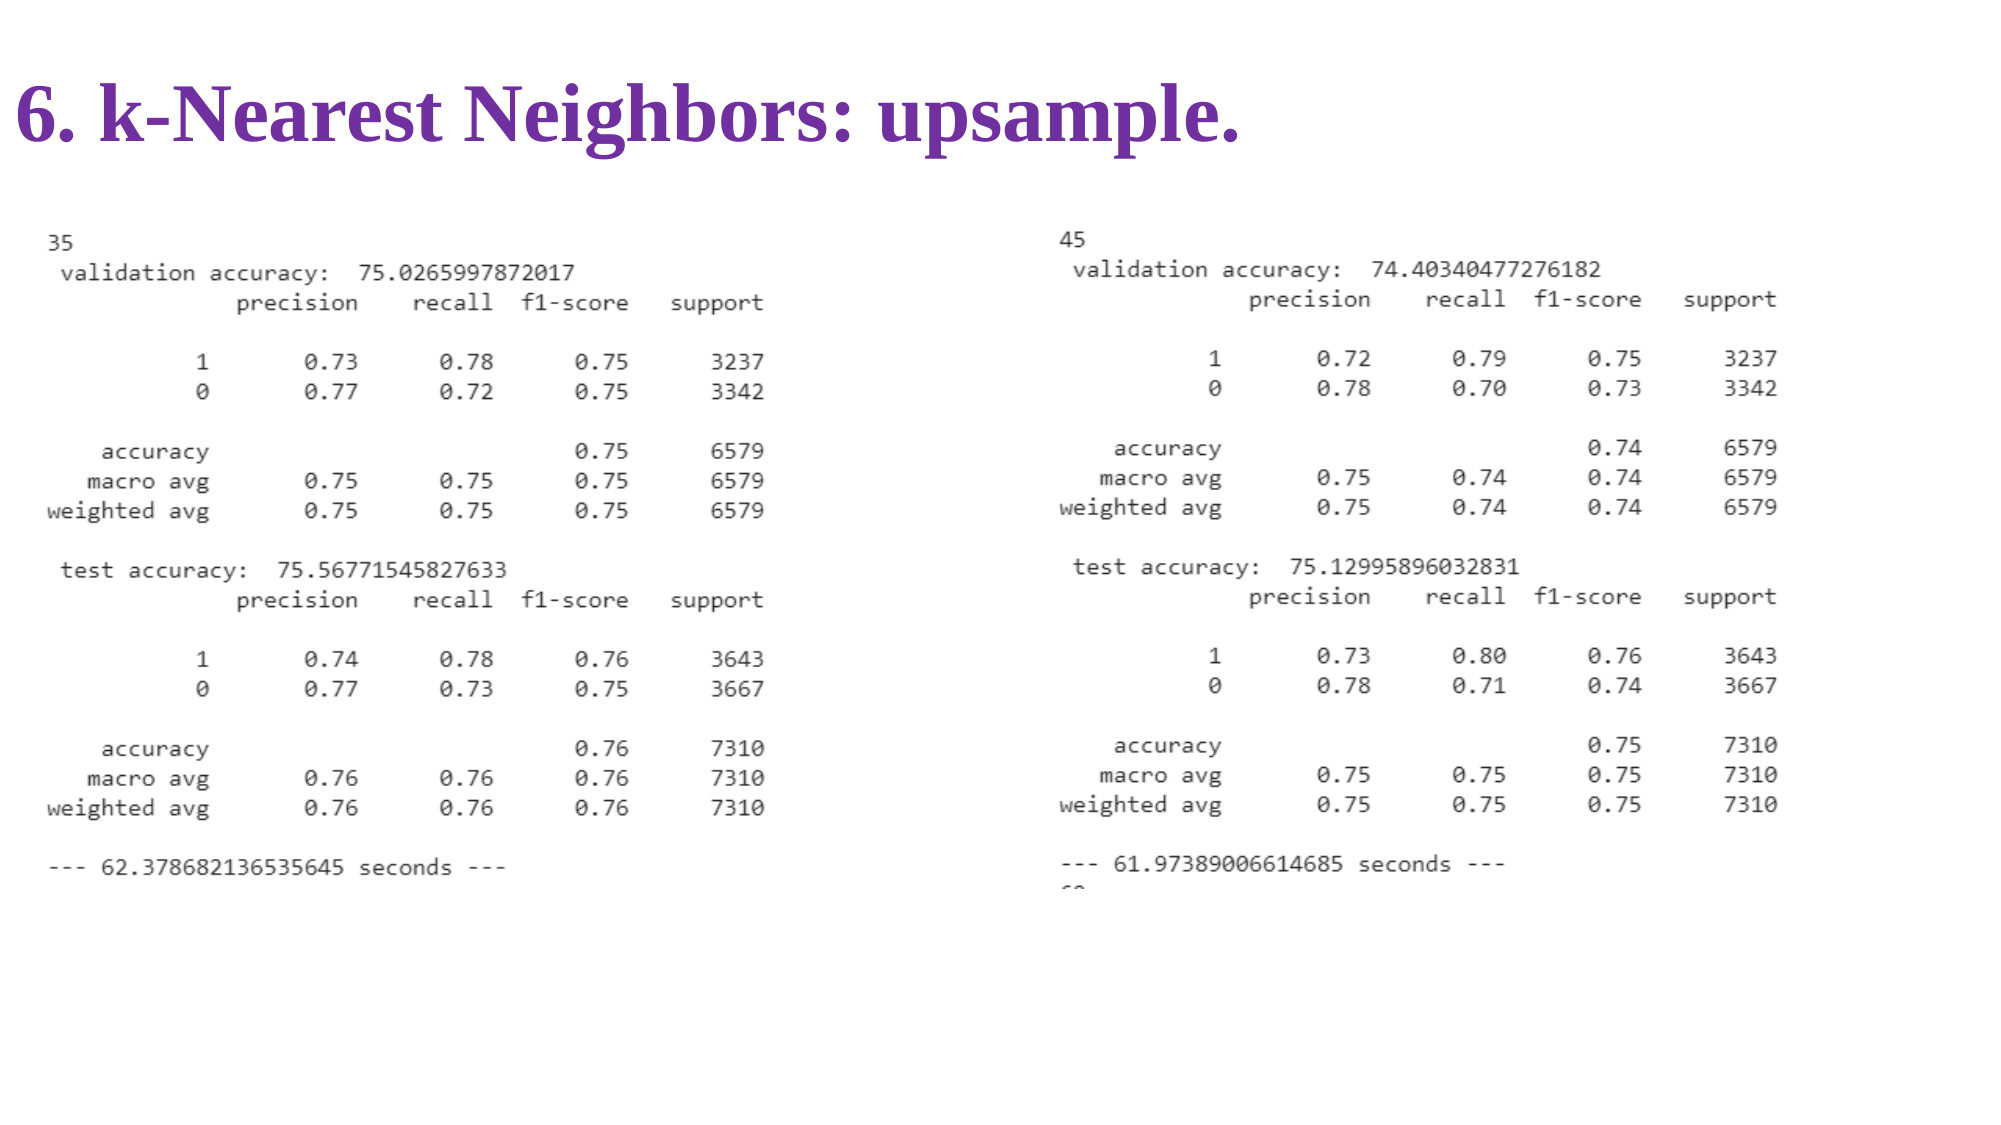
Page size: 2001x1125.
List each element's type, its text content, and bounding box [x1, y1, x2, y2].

title 6. k-Nearest Neighbors: upsample. [0, 0, 1642, 230]
picture [1045, 224, 1798, 889]
picture [28, 229, 788, 883]
